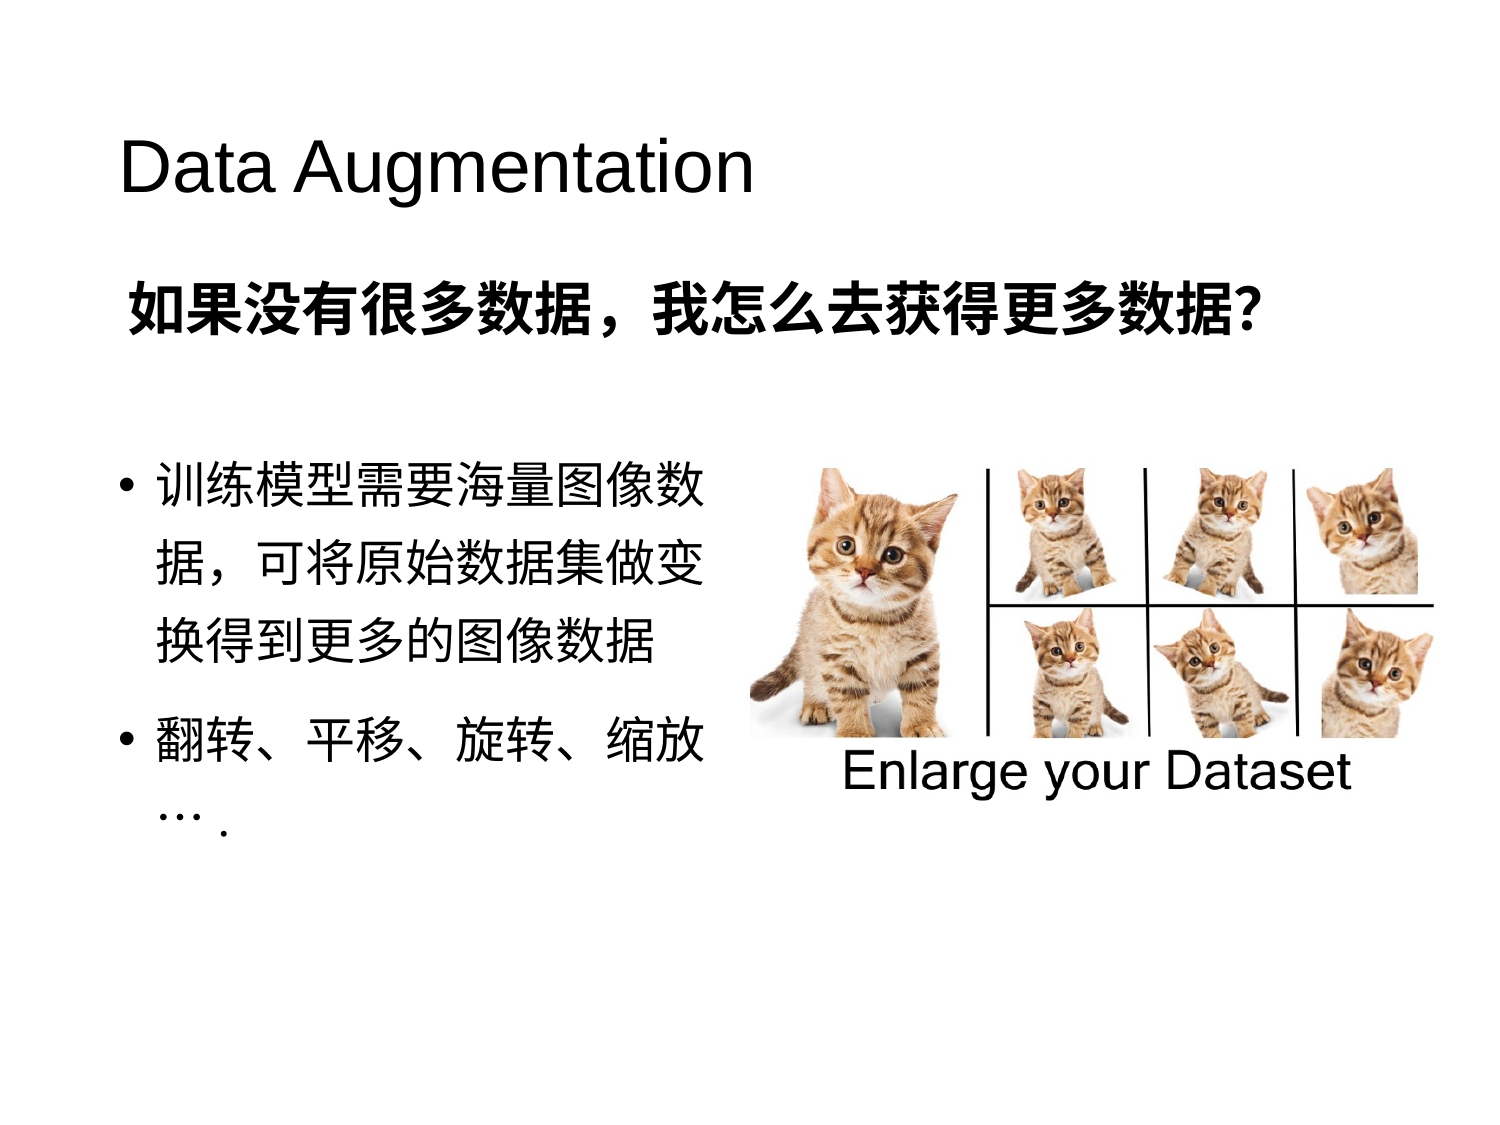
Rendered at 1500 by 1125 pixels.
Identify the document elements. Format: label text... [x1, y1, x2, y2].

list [749, 448, 1444, 801]
text_box 如果没有很多数据，我怎么去获得更多数据？ [112, 264, 1308, 350]
list 训练模型需要海量图像数据，可将原始数据集做变换得到更多的图像数据 翻转、平移、旋转、缩放…. [103, 428, 741, 1125]
title Data Augmentation [103, 59, 1397, 278]
